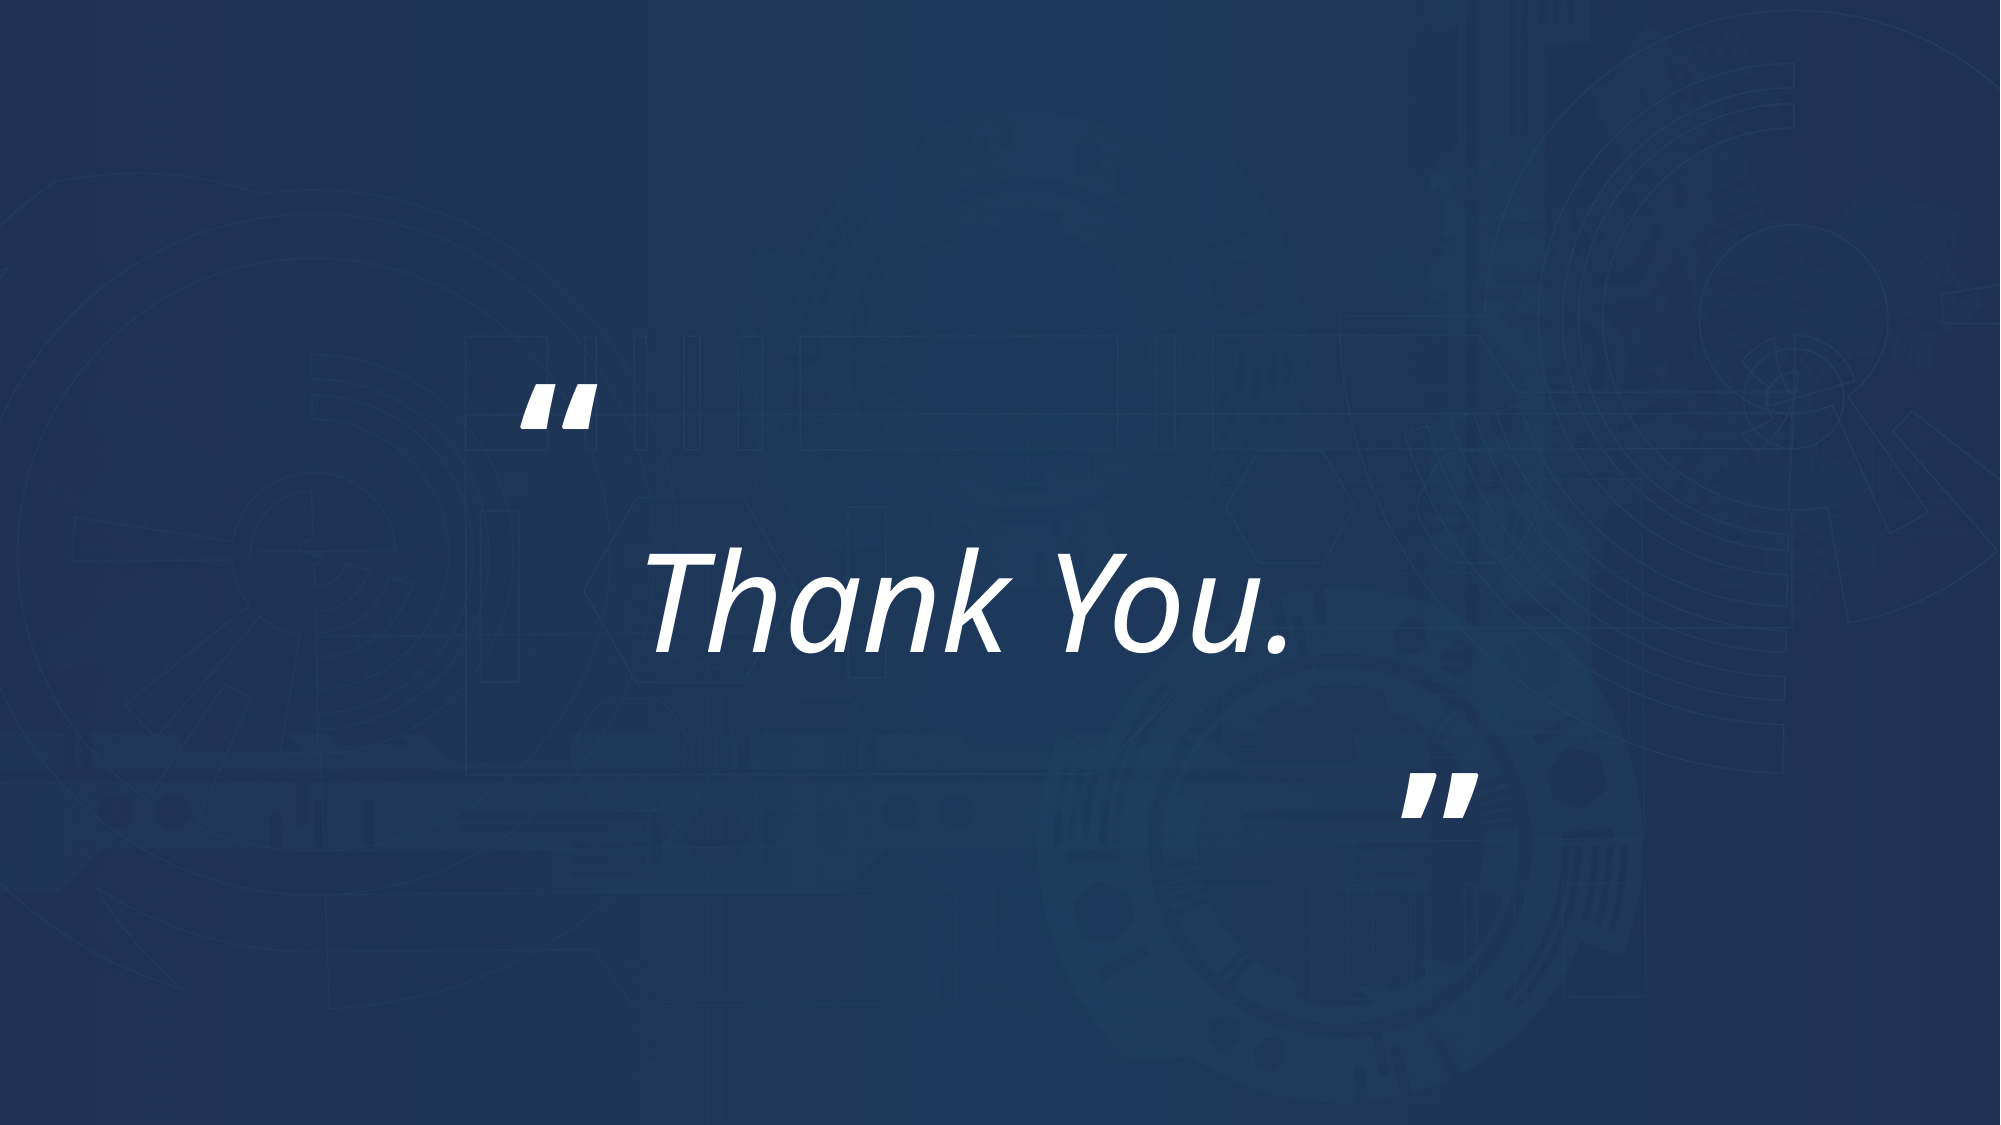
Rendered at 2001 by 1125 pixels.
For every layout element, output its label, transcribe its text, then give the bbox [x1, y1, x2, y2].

text_box “ [504, 325, 769, 560]
text_box Thank You. [620, 507, 1385, 688]
text_box ” [1384, 713, 1653, 949]
